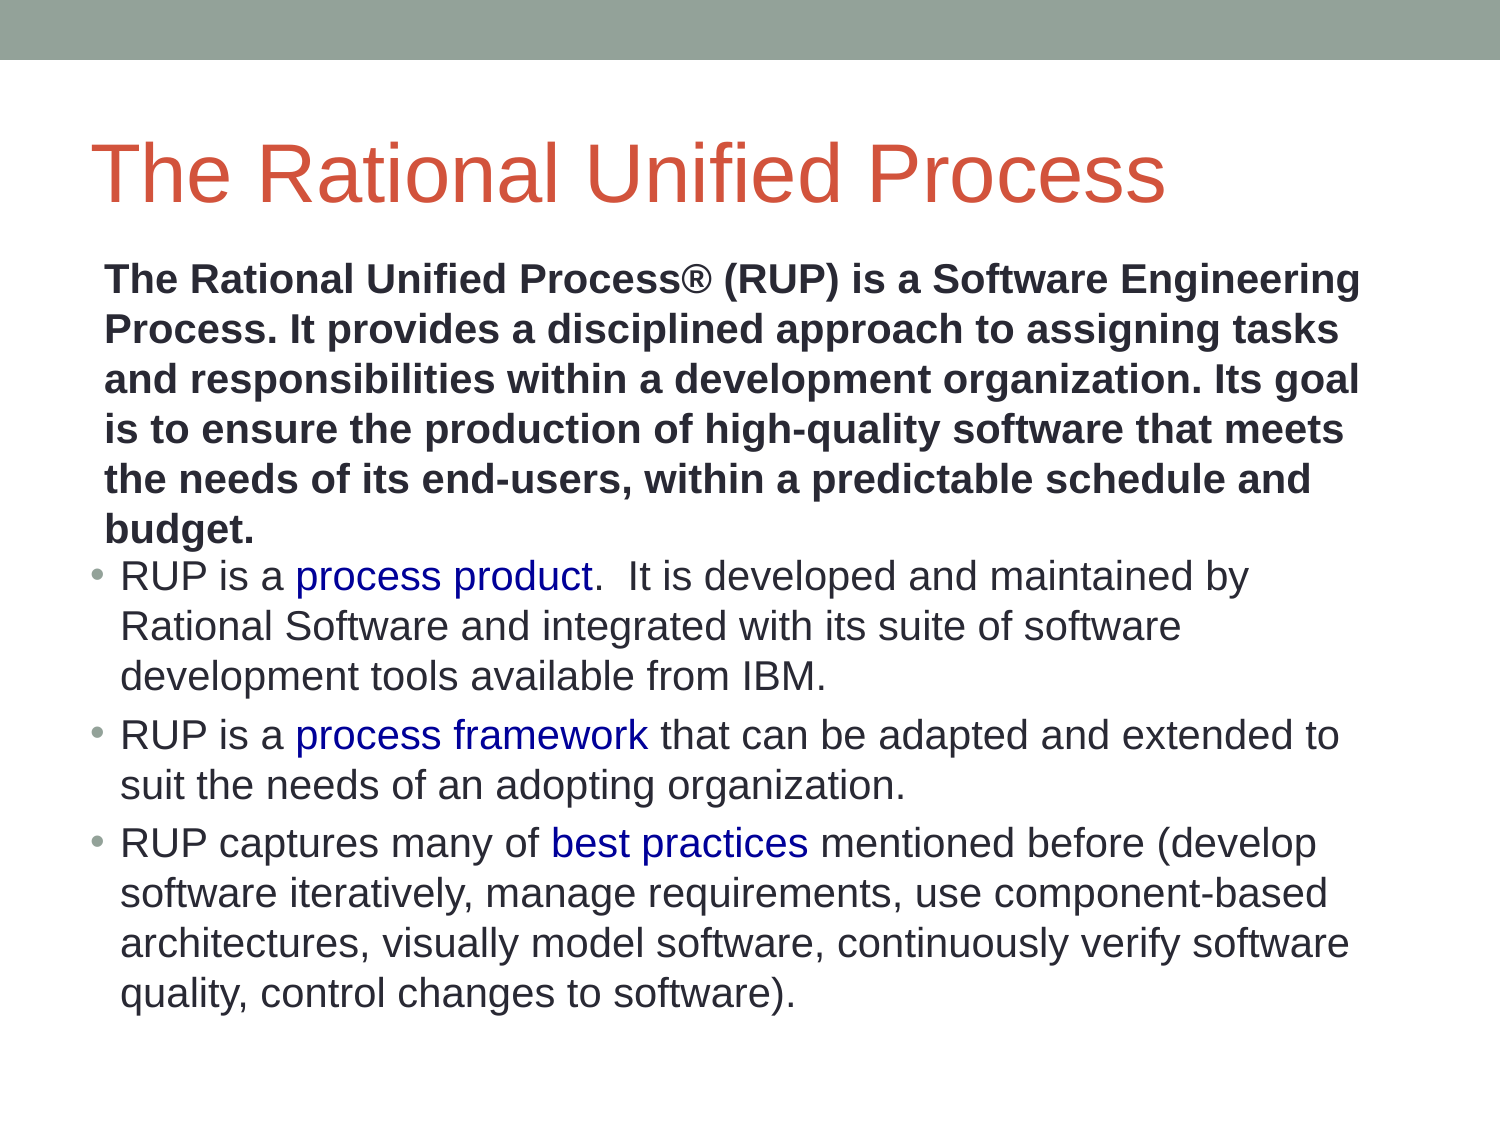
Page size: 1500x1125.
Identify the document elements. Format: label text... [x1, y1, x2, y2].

text_box The Rational Unified Process® (RUP) is a Software Engineering Process. It provides a disciplined approach to assigning tasks and responsibilities within a development organization. Its goal is to ensure the production of high-quality software that meets the needs of its end-users, within a predictable schedule and budget. [89, 243, 1421, 560]
list RUP is a process product. It is developed and maintained by Rational Software and integrated with its suite of software development tools available from IBM. RUP is a process framework that can be adapted and extended to suit the needs of an adopting organization. RUP captures many of best practices mentioned before (develop software iteratively, manage requirements, use component-based architectures, visually model software, continuously verify software quality, control changes to software). [75, 541, 1425, 1074]
title The Rational Unified Process [75, 87, 1425, 250]
